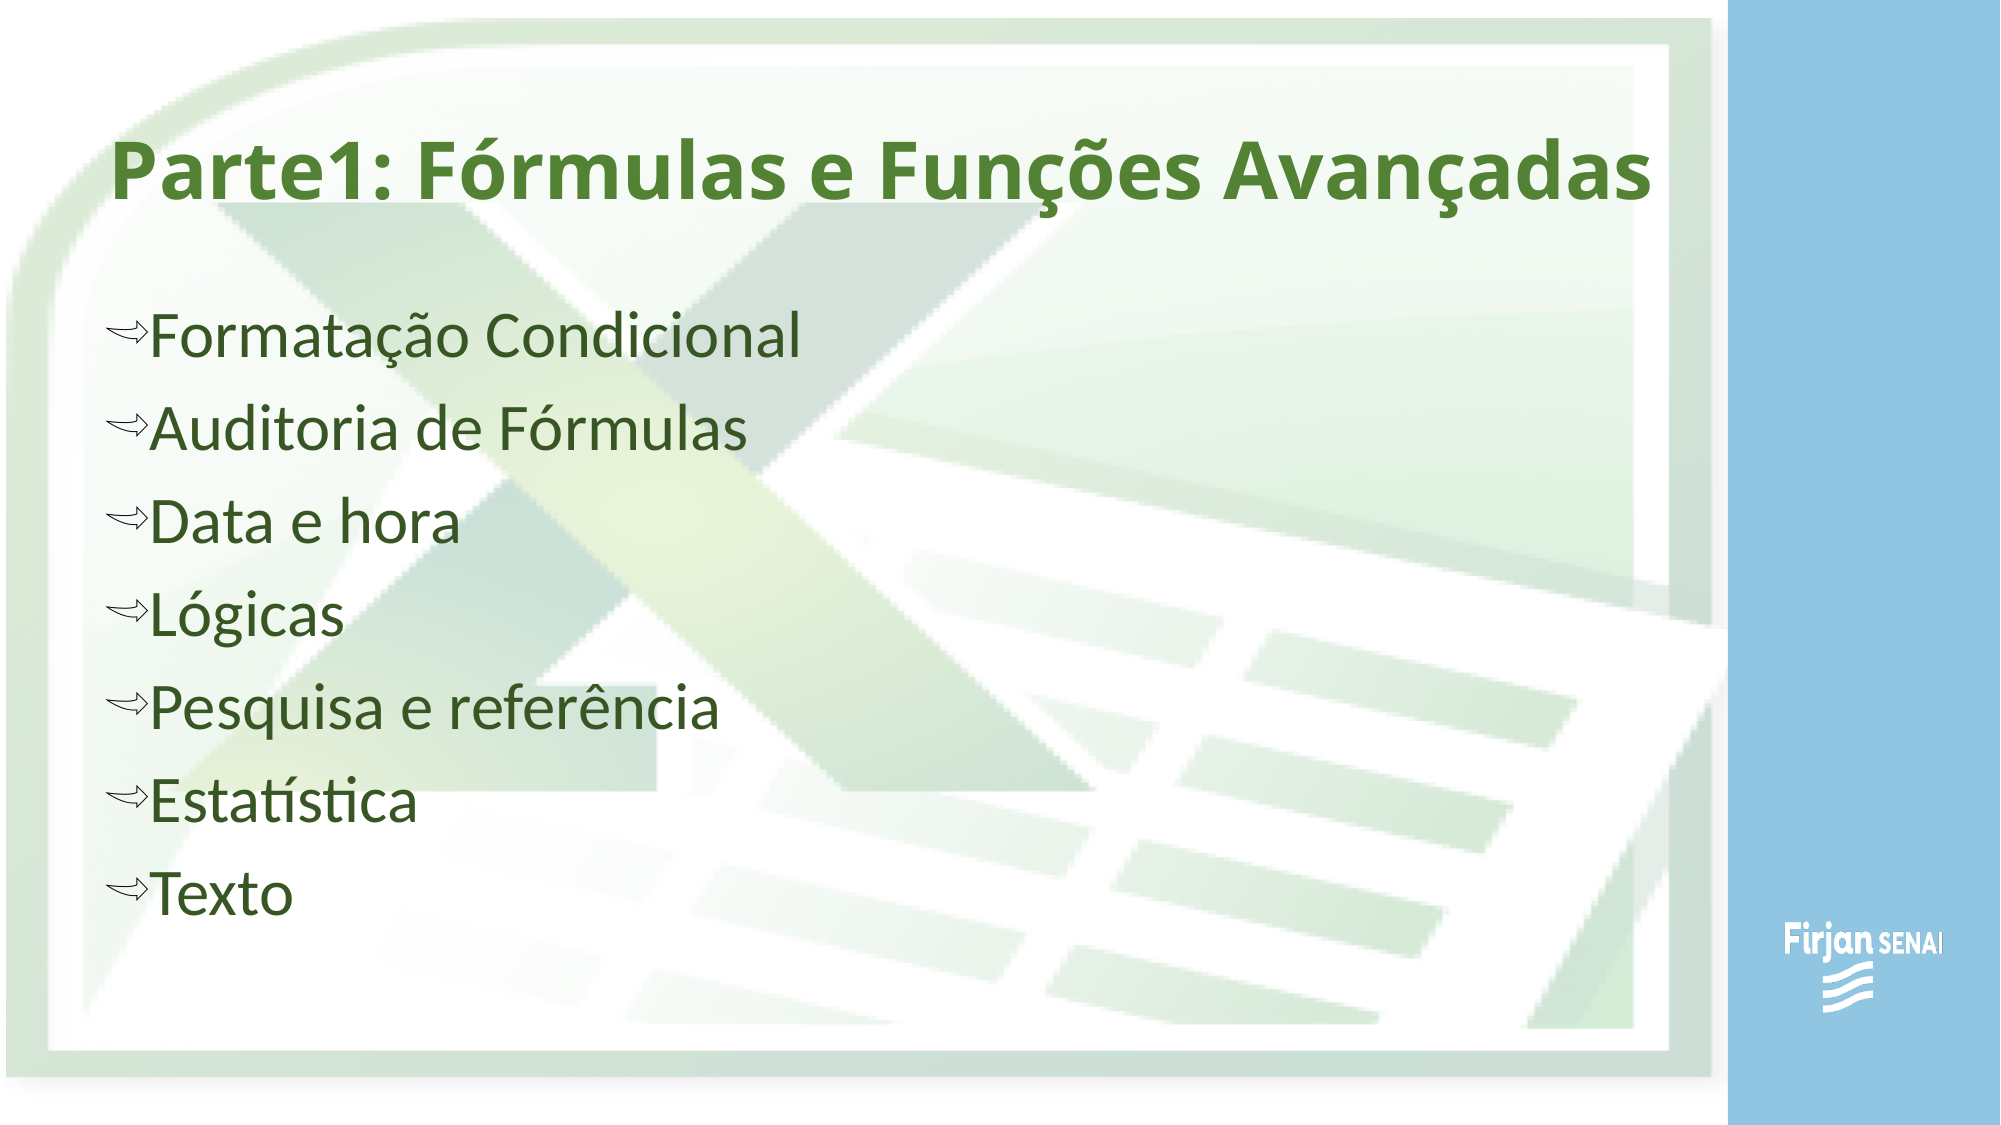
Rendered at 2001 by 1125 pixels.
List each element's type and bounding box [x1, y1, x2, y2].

text_box [1727, 0, 2000, 1125]
picture [6, 17, 1750, 1125]
picture [1780, 918, 1945, 1014]
